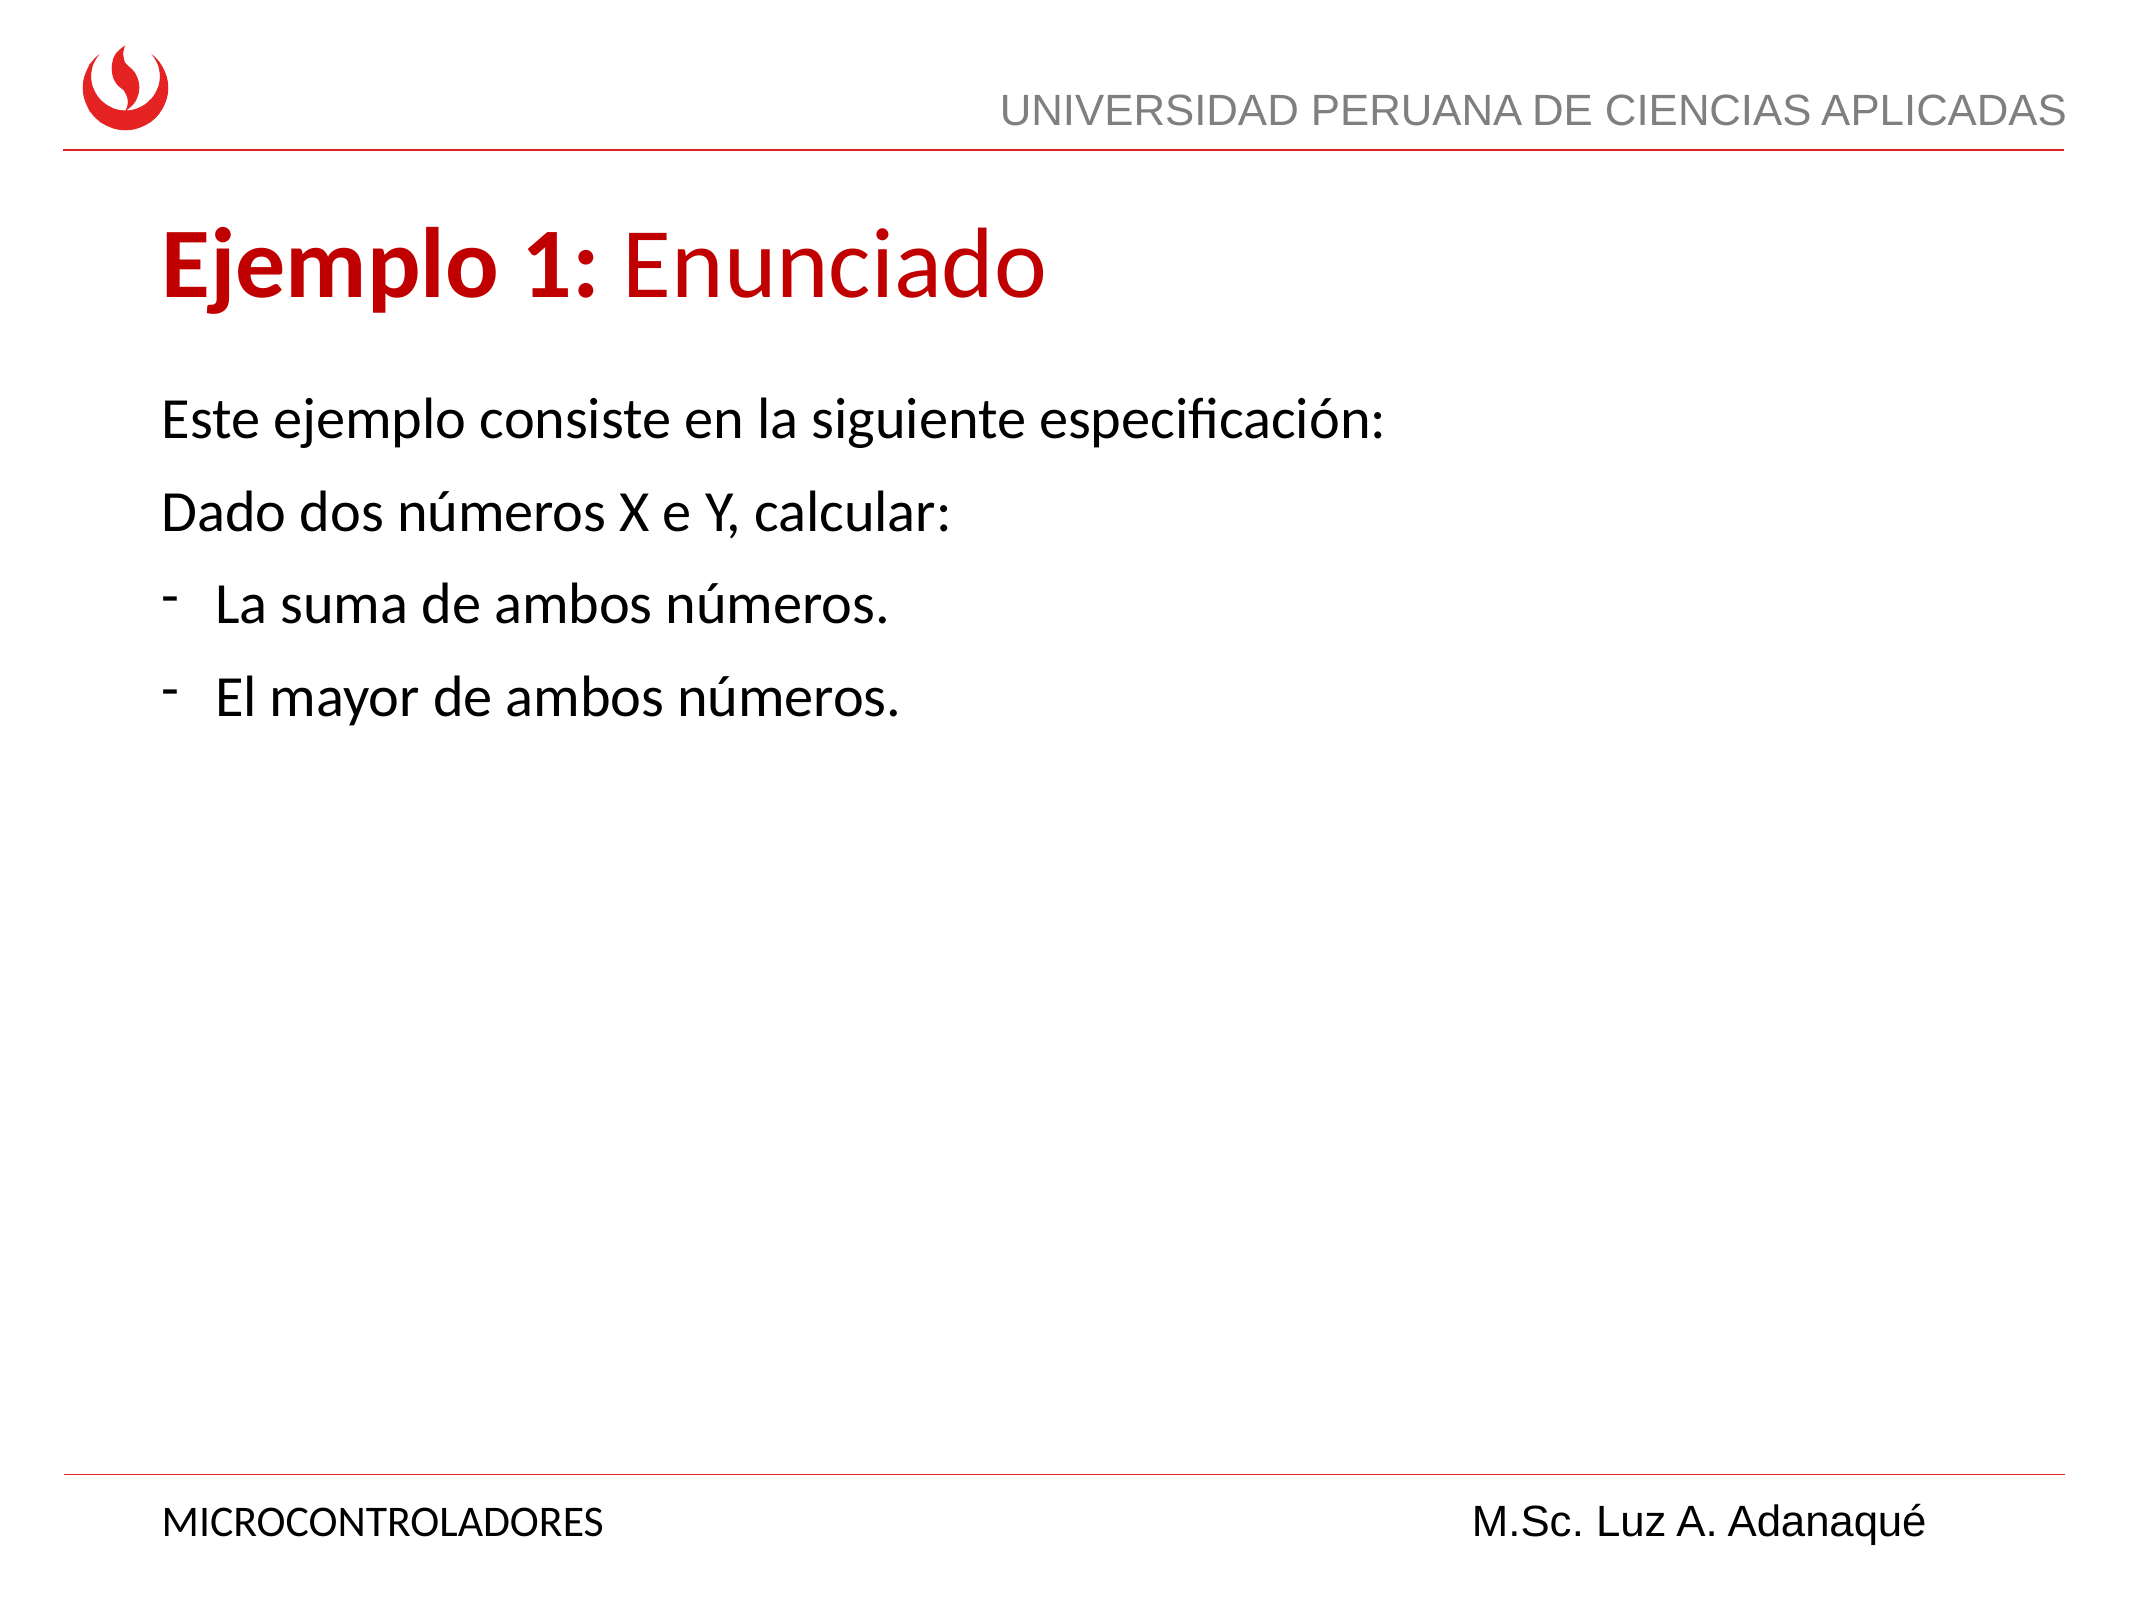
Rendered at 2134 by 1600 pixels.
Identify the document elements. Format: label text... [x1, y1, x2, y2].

list Este ejemplo consiste en la siguiente especificación: Dado dos números X e Y, calcular: La suma de ambos números. El mayor de ambos números. [146, 380, 1987, 1441]
picture [53, 16, 197, 160]
title Ejemplo 1: Enunciado [146, 183, 1987, 348]
